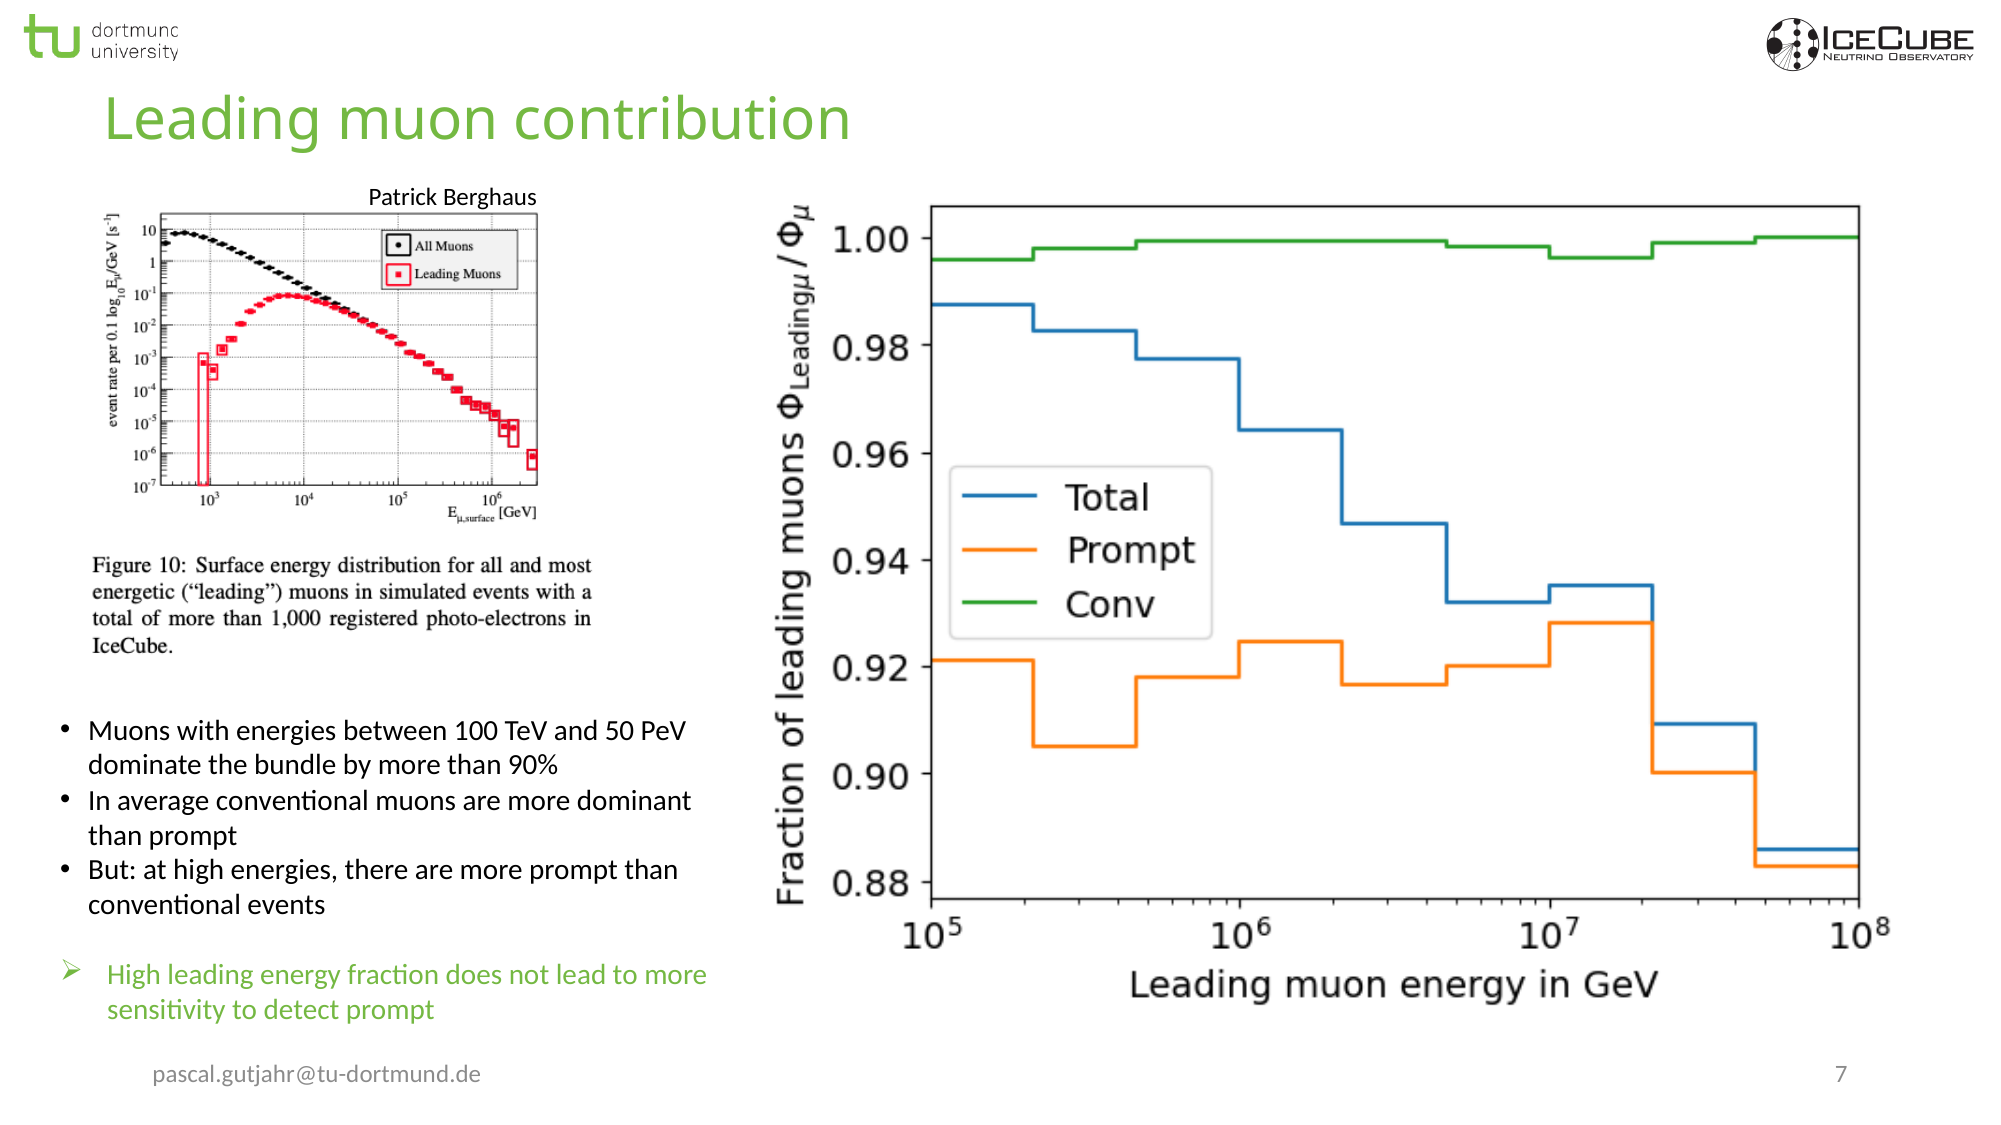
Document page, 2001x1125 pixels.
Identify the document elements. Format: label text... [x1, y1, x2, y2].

title Leading muon contribution [88, 59, 1977, 182]
picture [65, 193, 614, 668]
slide_number 7 [1412, 1042, 1863, 1103]
text_box Muons with energies between 100 TeV and 50 PeV dominate the bundle by more than 90% In average conventional muons are more dominant than prompt But: at high energies, there are more prompt than conventional events High leading energy fraction does not lead to more sensitivity to detect prompt [45, 703, 730, 1033]
picture [755, 189, 1909, 1022]
slide_number pascal.gutjahr@tu-dortmund.de [137, 1042, 588, 1103]
text_box Patrick Berghaus [353, 173, 752, 218]
